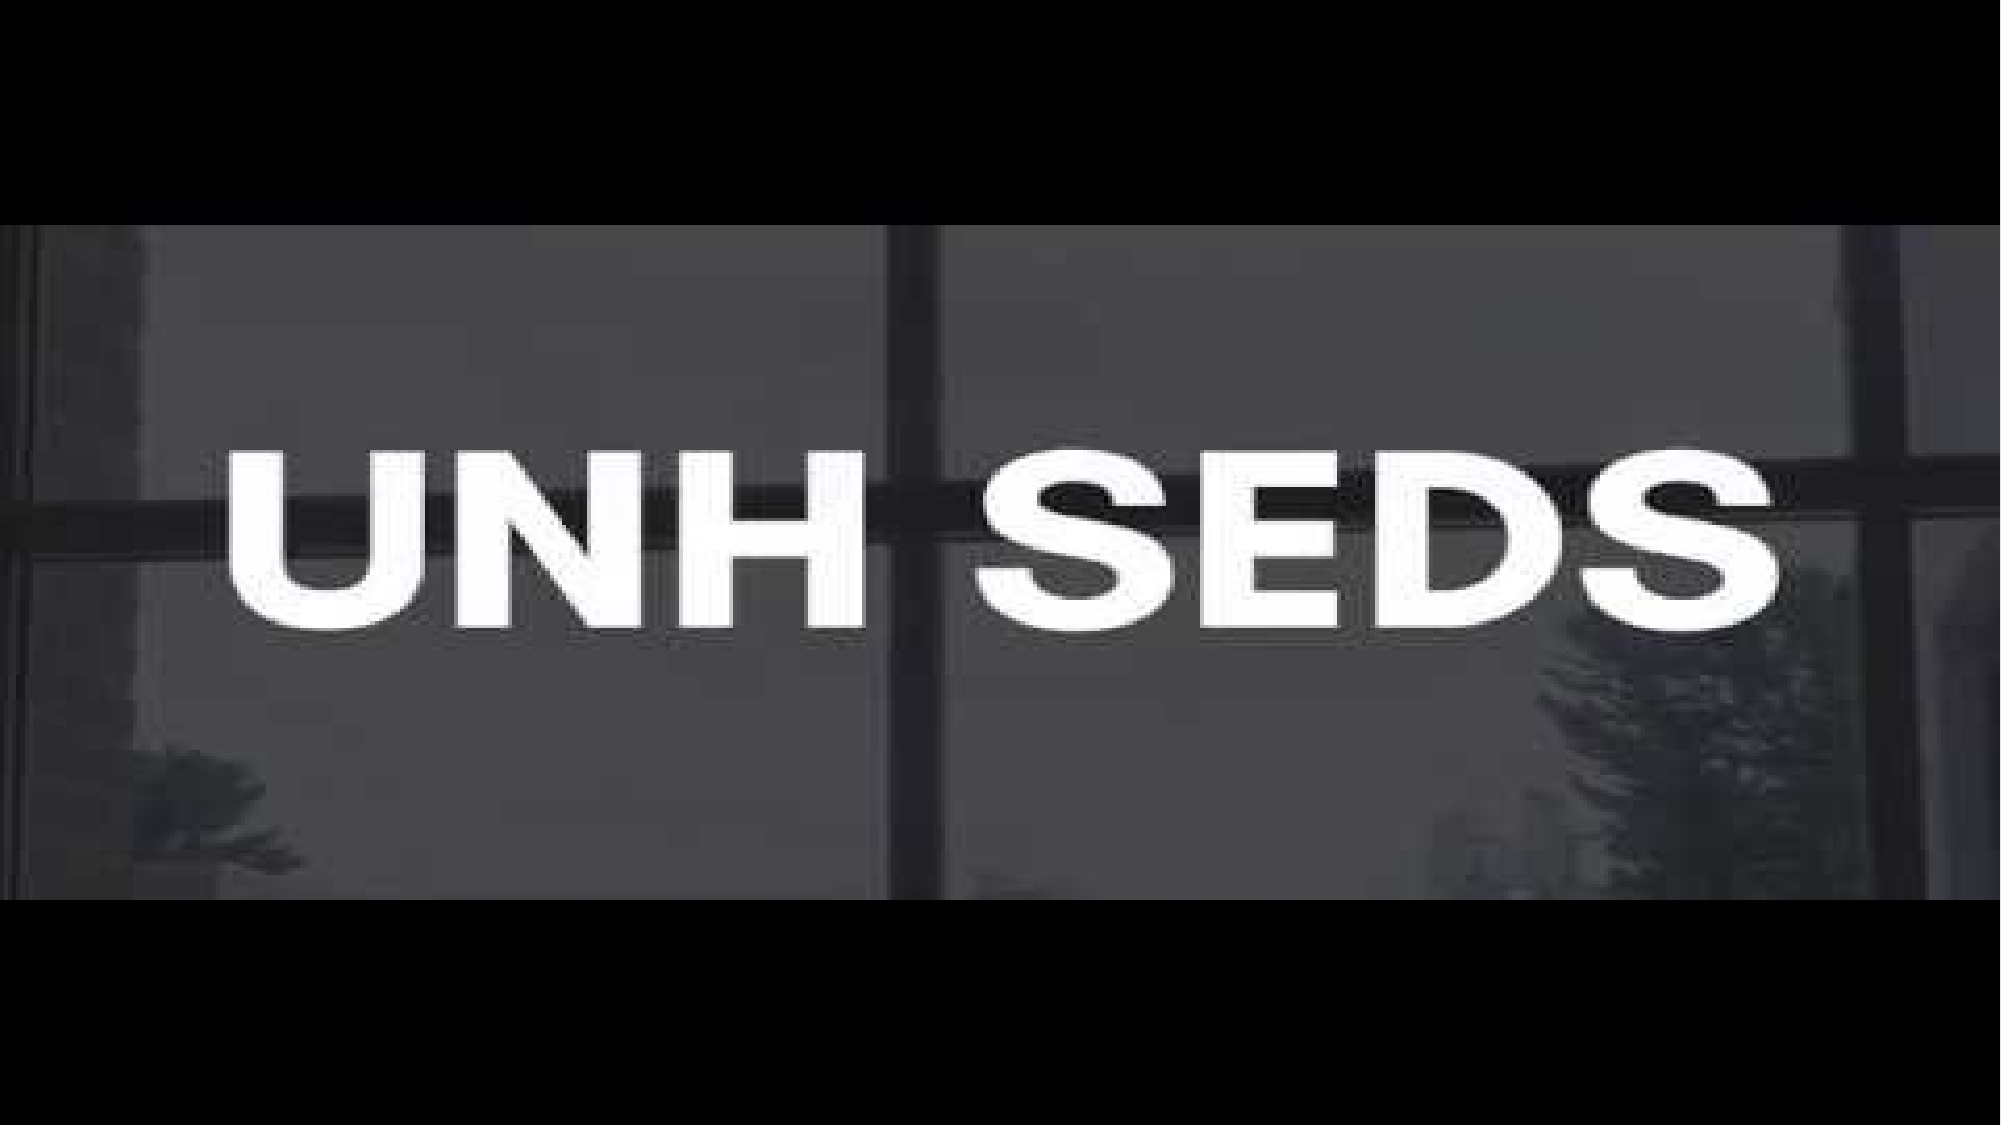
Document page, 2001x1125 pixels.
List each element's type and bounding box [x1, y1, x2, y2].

text_box [0, 0, 2000, 1125]
